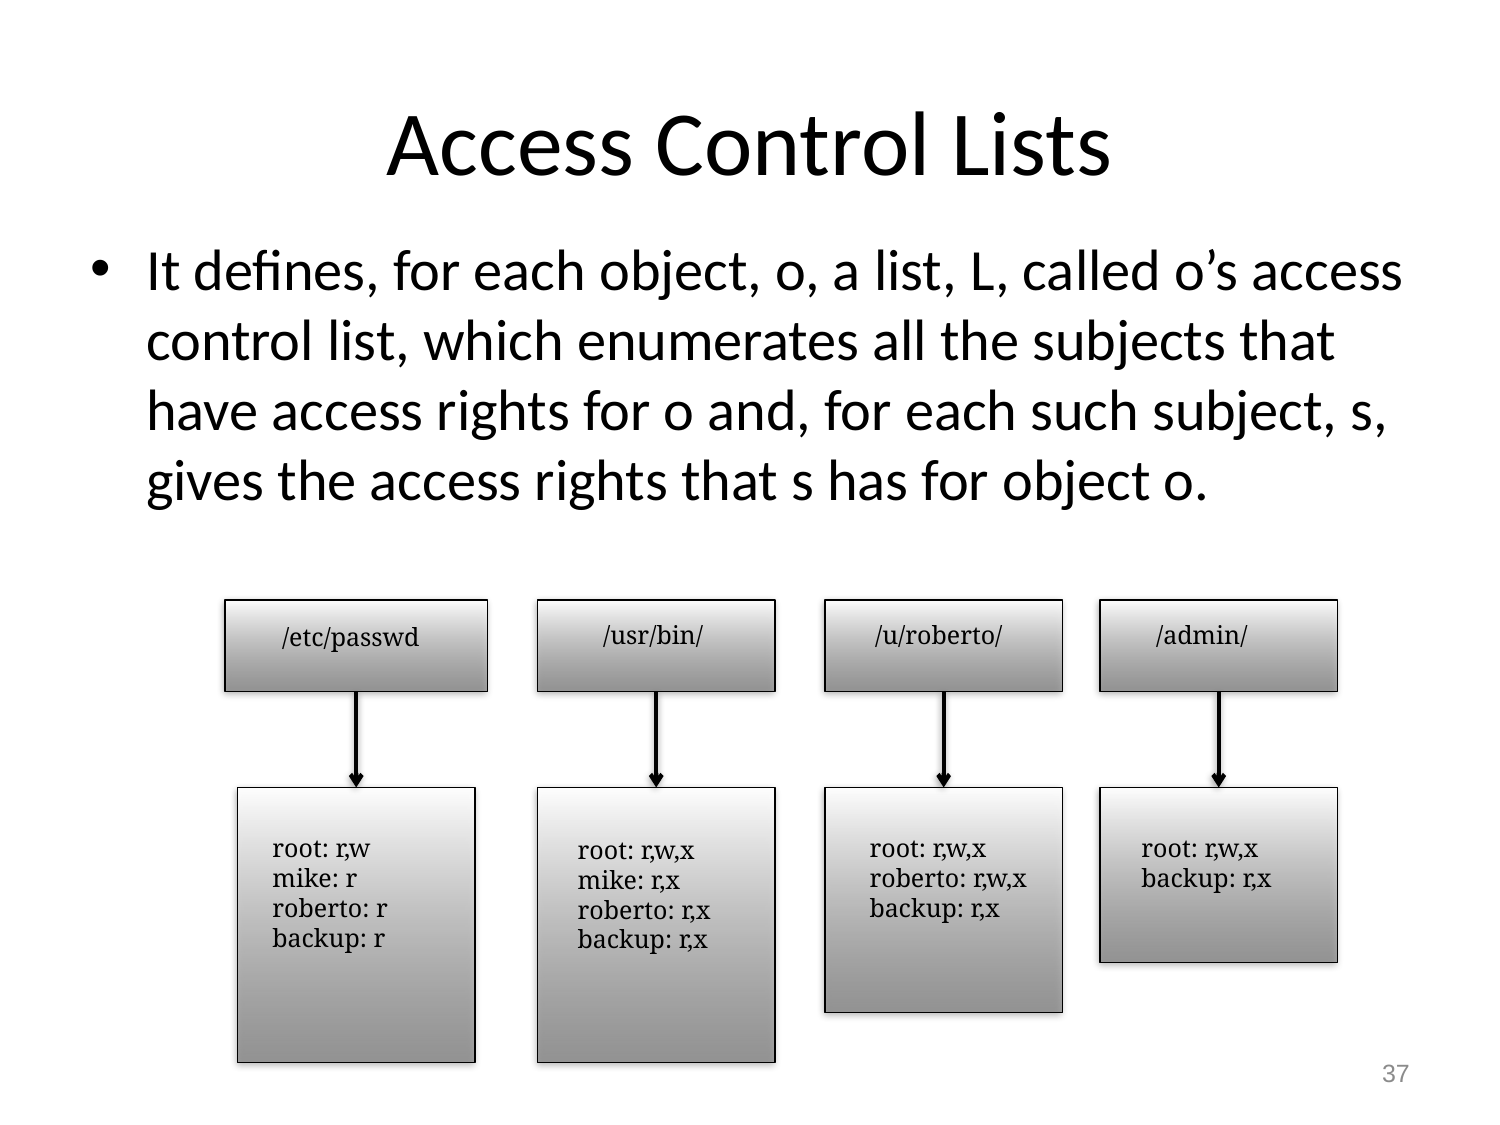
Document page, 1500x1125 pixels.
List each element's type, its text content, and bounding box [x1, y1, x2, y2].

text_box /etc/passwd [267, 614, 435, 660]
text_box root: r,w mike: r roberto: r backup: r [257, 824, 403, 960]
list It defines, for each object, o, a list, L, called o’s access control list, which enumerates all the subjects that have access rights for o and, for each such subject, s, gives the access rights that s has for object o. [75, 224, 1425, 968]
slide_number 37 [1074, 1042, 1425, 1103]
text_box root: r,w,x mike: r,x roberto: r,x backup: r,x [562, 826, 726, 962]
text_box /u/roberto/ [860, 612, 1018, 658]
text_box [1099, 599, 1338, 692]
text_box [824, 599, 1063, 692]
text_box root: r,w,x backup: r,x [1126, 824, 1287, 900]
text_box [224, 599, 488, 692]
text_box root: r,w,x roberto: r,w,x backup: r,x [854, 825, 1043, 930]
text_box /admin/ [1141, 612, 1263, 658]
text_box [824, 787, 1063, 1013]
text_box [1099, 787, 1338, 963]
text_box [537, 787, 776, 1063]
text_box [537, 599, 776, 692]
text_box /usr/bin/ [588, 612, 719, 658]
text_box [237, 787, 476, 1063]
title Access Control Lists [75, 45, 1425, 224]
